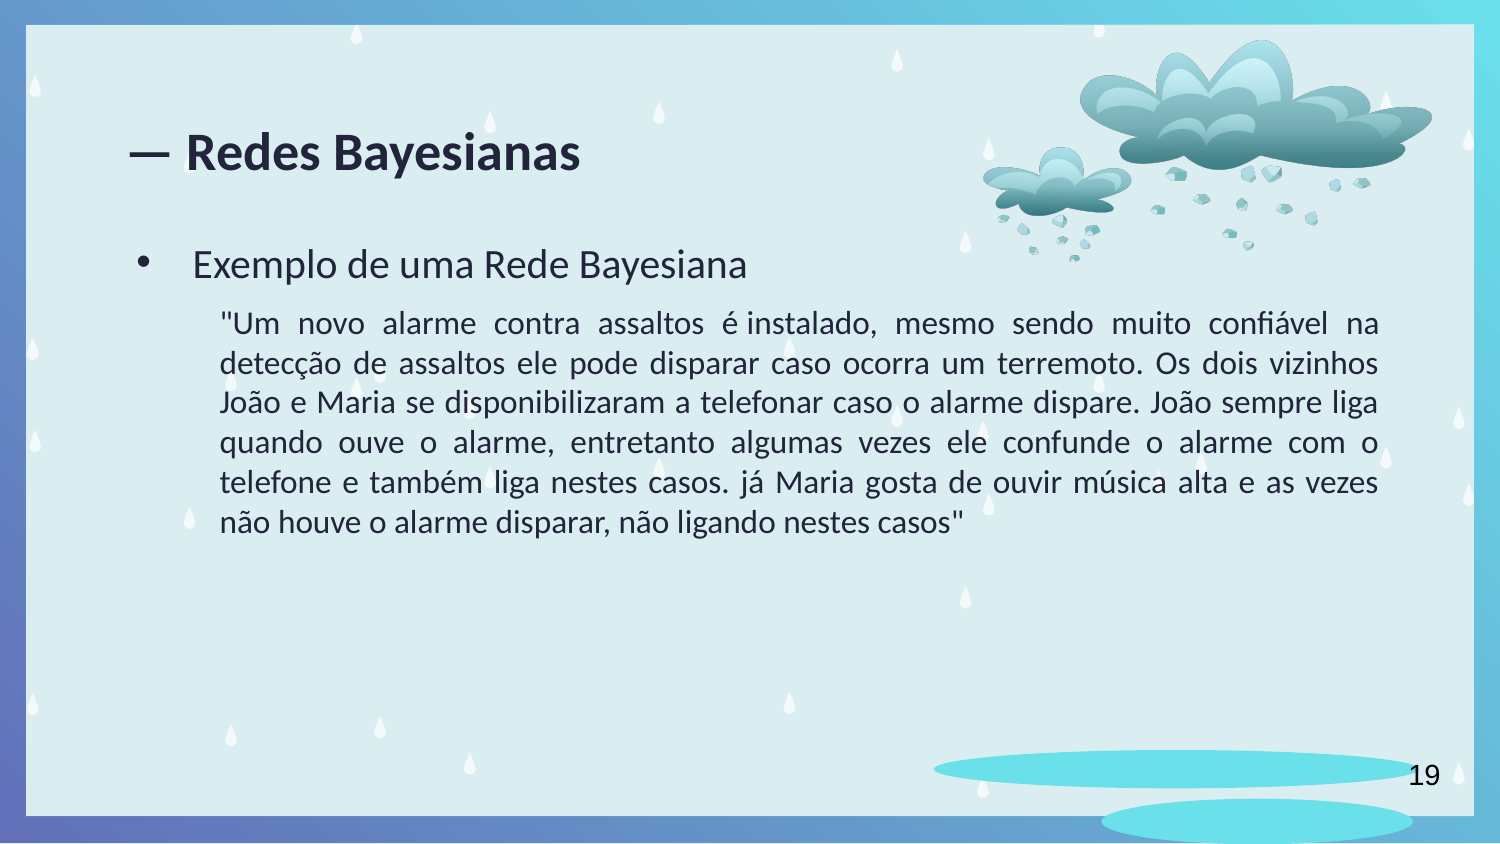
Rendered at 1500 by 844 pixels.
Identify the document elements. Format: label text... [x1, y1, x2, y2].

text_box 19 [1417, 748, 1461, 799]
subtitle Exemplo de uma Rede Bayesiana [98, 191, 996, 331]
text_box "Um novo alarme contra assaltos é instalado, mesmo sendo muito confiável na detecção de assaltos ele pode disparar caso ocorra um terremoto. Os dois vizinhos João e Maria se disponibilizaram a telefonar caso o alarme dispare. João sempre liga quando ouve o alarme, entretanto algumas vezes ele confunde o alarme com o telefone e também liga nestes casos. já Maria gosta de ouvir música alta e as vezes não houve o alarme disparar, não ligando nestes casos" [204, 293, 1396, 548]
picture [982, 40, 1432, 263]
title — Redes Bayesianas [110, 105, 977, 191]
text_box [933, 749, 1420, 844]
